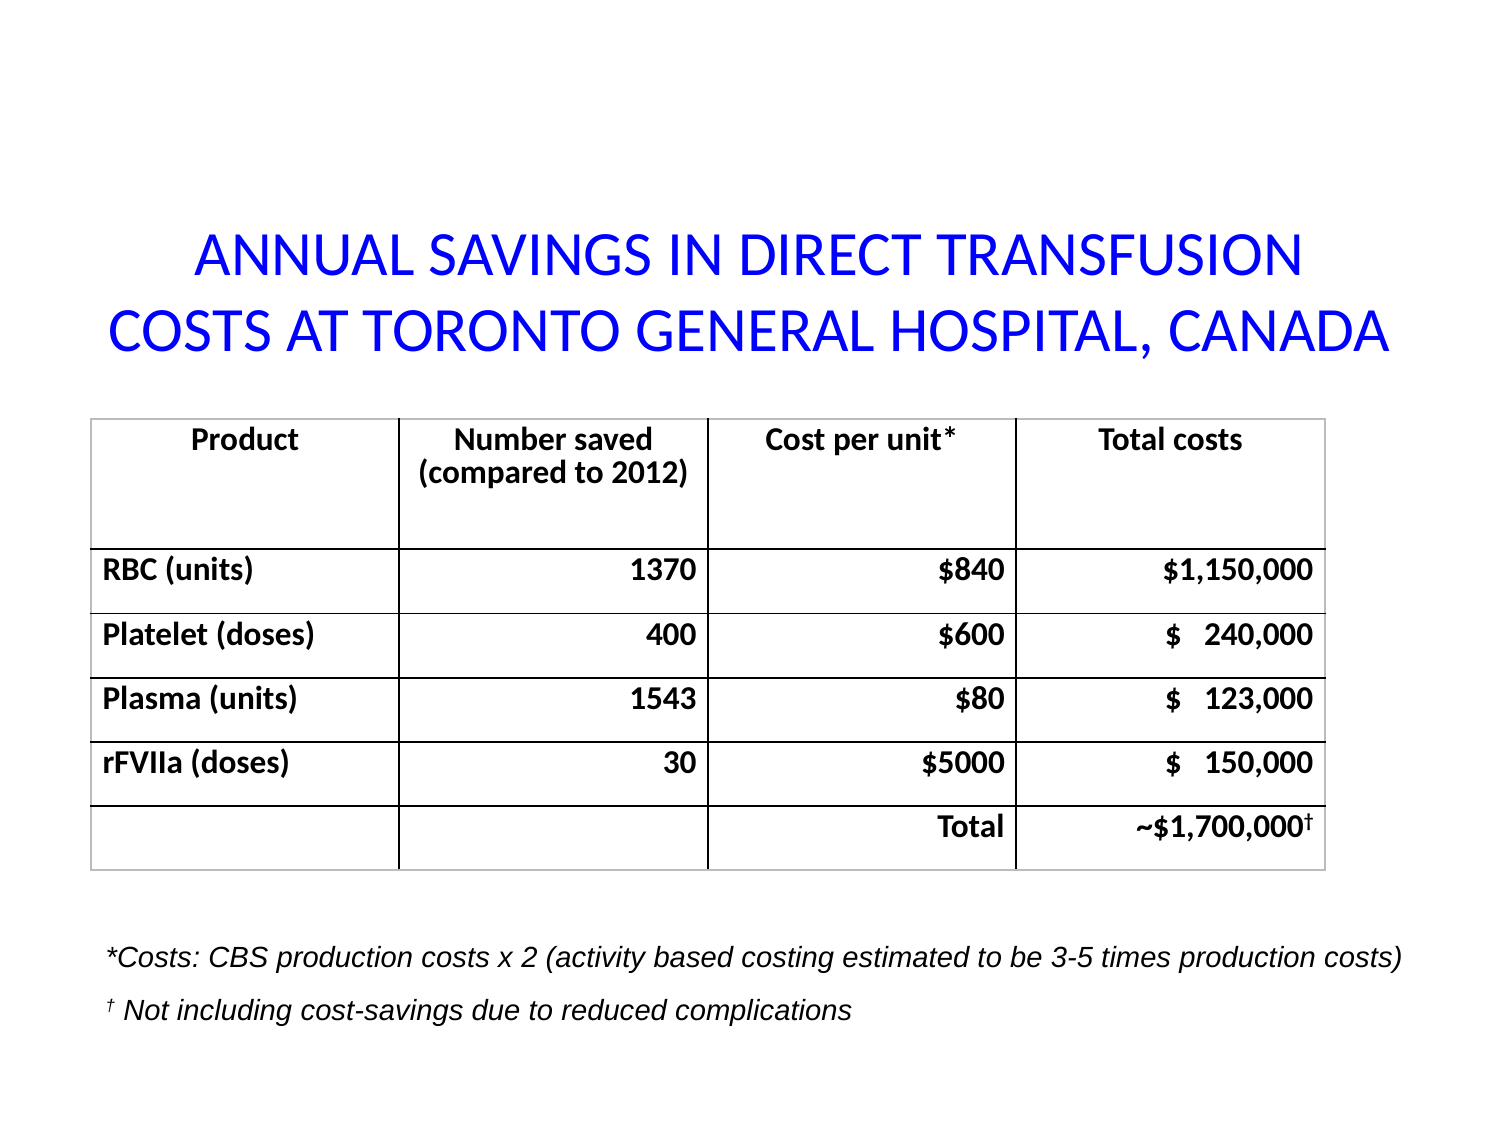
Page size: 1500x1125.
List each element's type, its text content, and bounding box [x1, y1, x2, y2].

table_cell RBC (units) [92, 550, 398, 613]
table_cell 400 [400, 614, 707, 677]
table_cell ~$1,700,000† [1017, 807, 1324, 869]
table_cell Plasma (units) [92, 679, 398, 741]
table_cell $ 240,000 [1017, 614, 1324, 677]
table_cell $80 [709, 679, 1015, 741]
title ANNUAL SAVINGS IN DIRECT TRANSFUSION COSTS AT TORONTO GENERAL HOSPITAL, CANADA [90, 168, 1410, 409]
table_cell $600 [709, 614, 1015, 677]
table_cell $840 [709, 550, 1015, 613]
table_header Number saved (compared to 2012) [400, 420, 707, 548]
table_header Total costs [1017, 420, 1324, 548]
table_cell 1543 [400, 679, 707, 741]
table_header Cost per unit* [709, 420, 1015, 548]
table_cell [400, 807, 707, 869]
text_box *Costs: CBS production costs x 2 (activity based costing estimated to be 3-5 times production costs) † Not including cost-savings due to reduced complications [90, 913, 1461, 1034]
table_cell [92, 807, 398, 869]
table_cell 30 [400, 743, 707, 805]
table_cell $5000 [709, 743, 1015, 805]
table_cell 1370 [400, 550, 707, 613]
table_header Product [92, 420, 398, 548]
table_cell $ 123,000 [1017, 679, 1324, 741]
table_cell $1,150,000 [1017, 550, 1324, 613]
table_cell $ 150,000 [1017, 743, 1324, 805]
table_cell rFVIIa (doses) [92, 743, 398, 805]
table_cell Platelet (doses) [92, 614, 398, 677]
table_cell Total [709, 807, 1015, 869]
